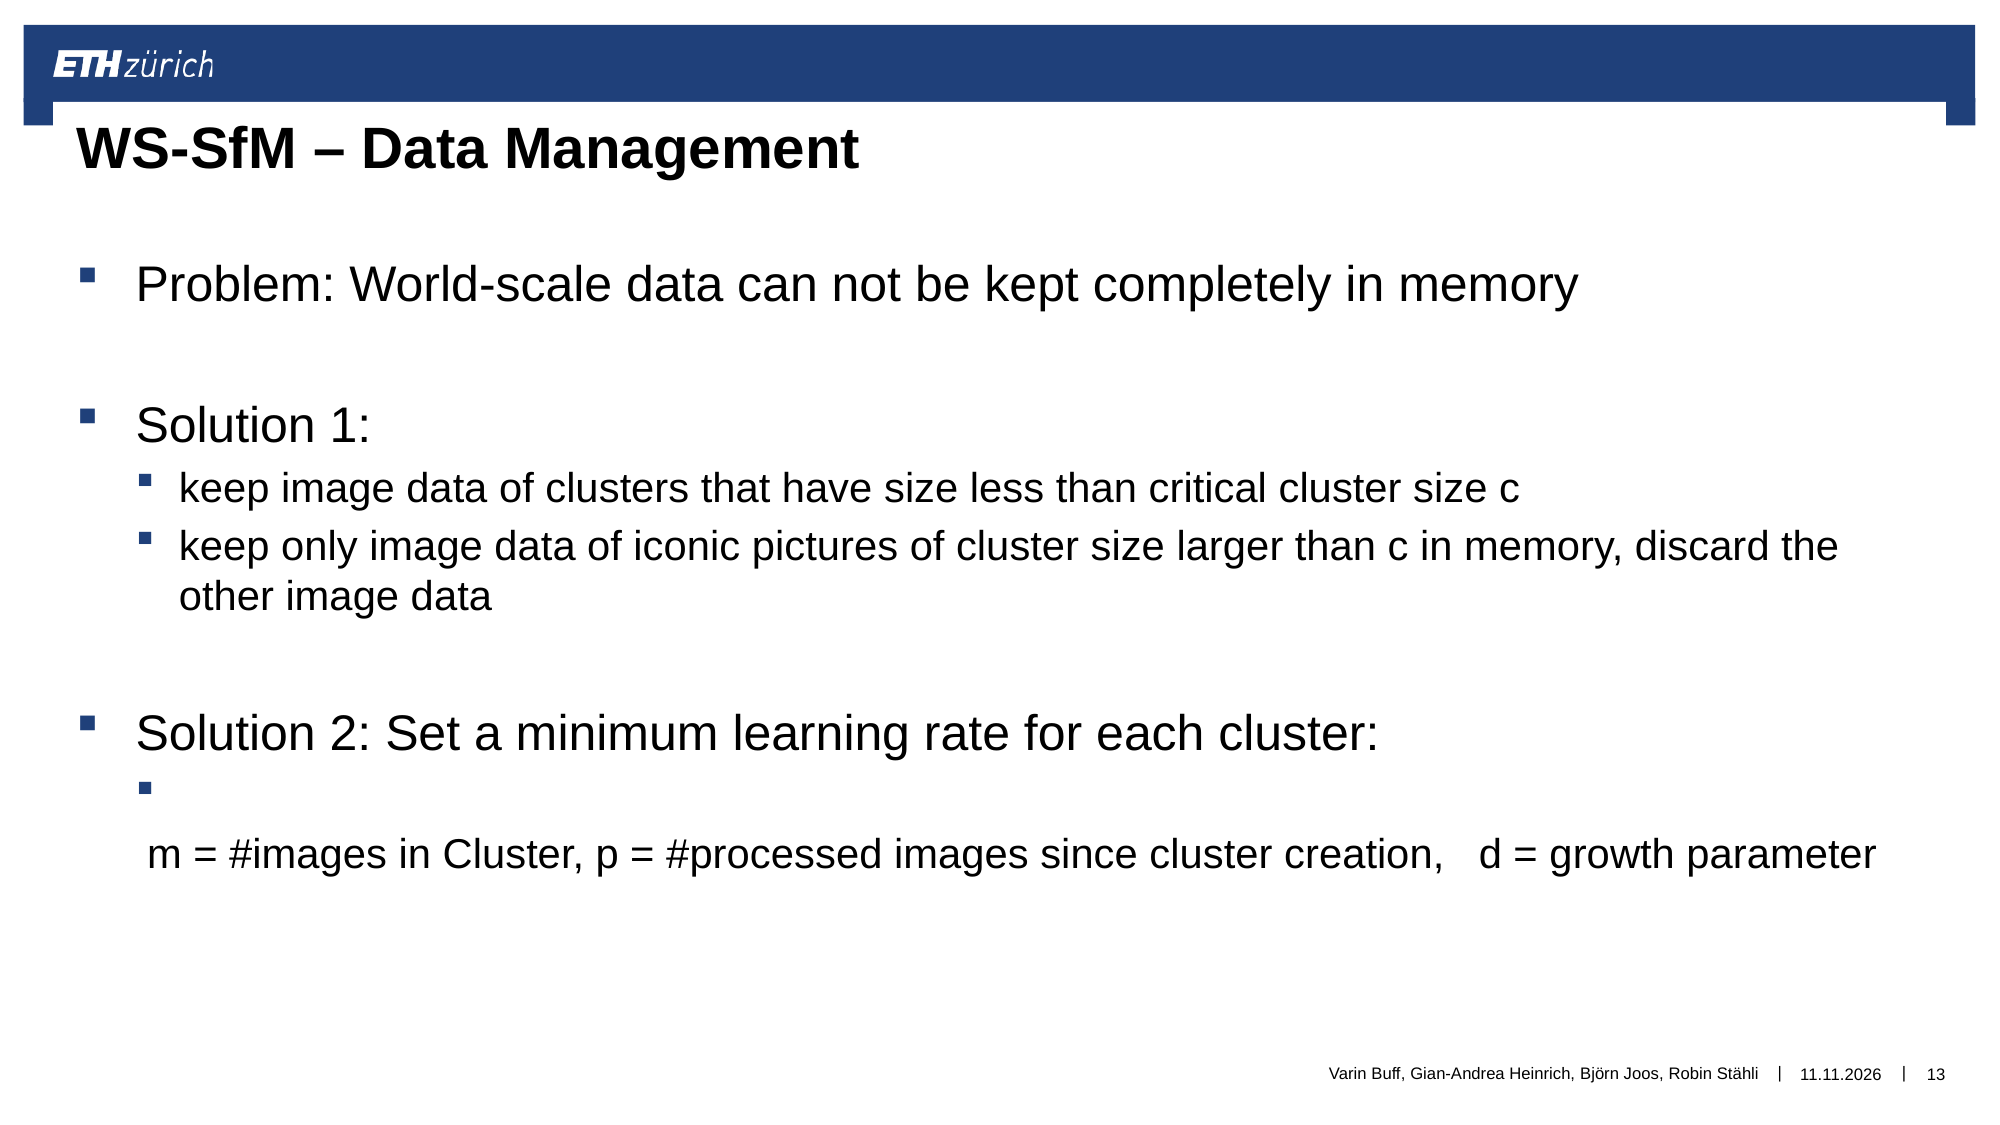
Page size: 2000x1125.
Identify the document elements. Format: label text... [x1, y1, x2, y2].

title WS-SfM – Data Management [53, 101, 1946, 244]
footer Varin Buff, Gian-Andrea Heinrich, Björn Joos, Robin Stähli [999, 1034, 1760, 1111]
slide_number 13 [1906, 1034, 1966, 1112]
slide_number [1790, 1034, 1892, 1112]
